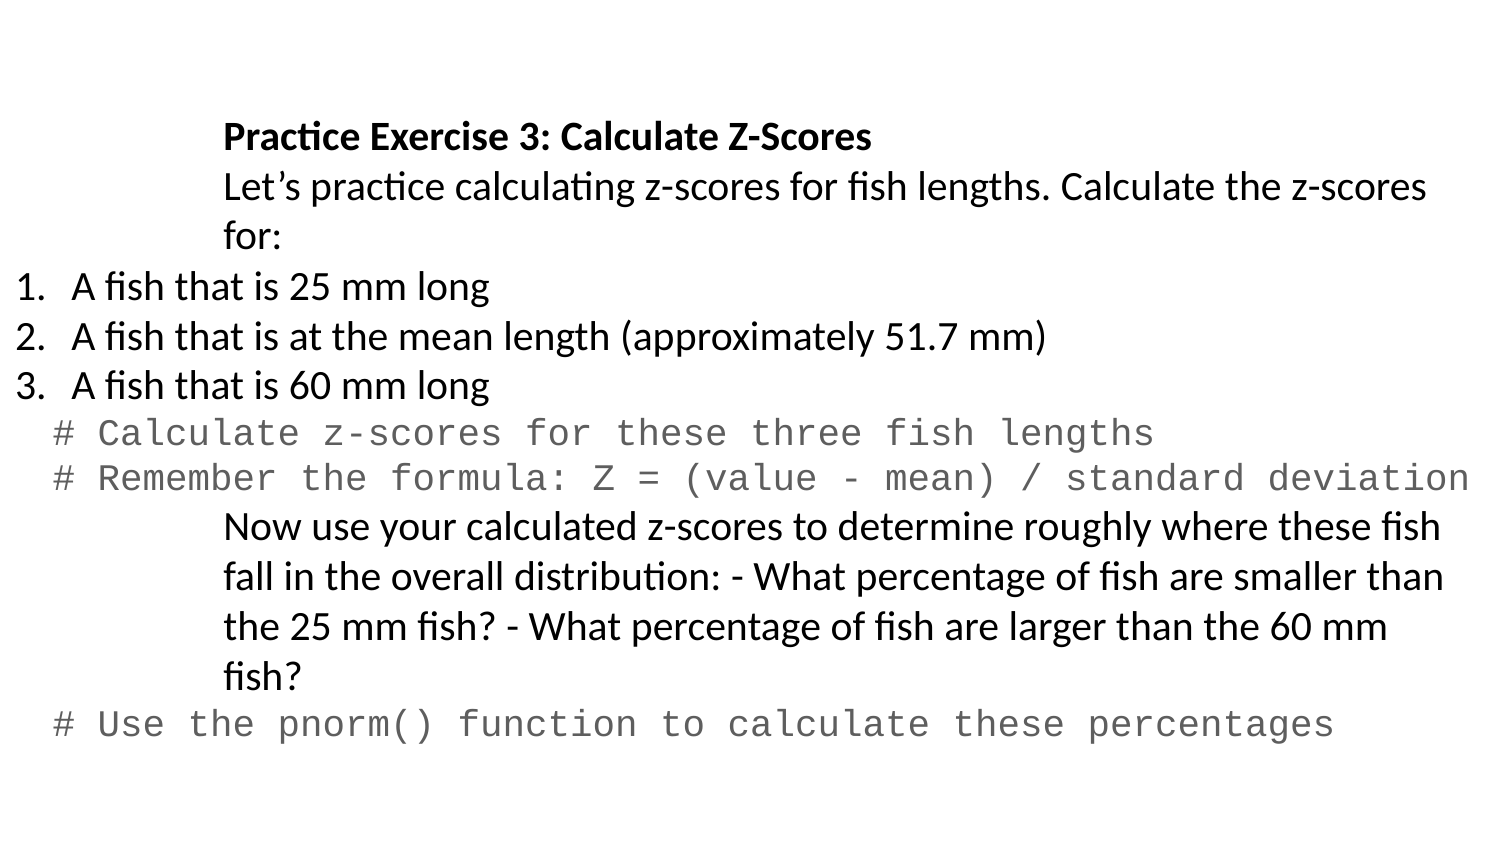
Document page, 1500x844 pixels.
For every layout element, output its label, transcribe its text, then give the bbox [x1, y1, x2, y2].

list Practice Exercise 3: Calculate Z-Scores Let’s practice calculating z-scores for fish lengths. Calculate the z-scores for: A fish that is 25 mm long A fish that is at the mean length (approximately 51.7 mm) A fish that is 60 mm long # Calculate z-scores for these three fish lengths # Remember the formula: Z = (value - mean) / standard deviation Now use your calculated z-scores to determine roughly where these fish fall in the overall distribution: - What percentage of fish are smaller than the 25 mm fish? - What percentage of fish are larger than the 60 mm fish? # Use the pnorm() function to calculate these percentages [0, 100, 1492, 743]
